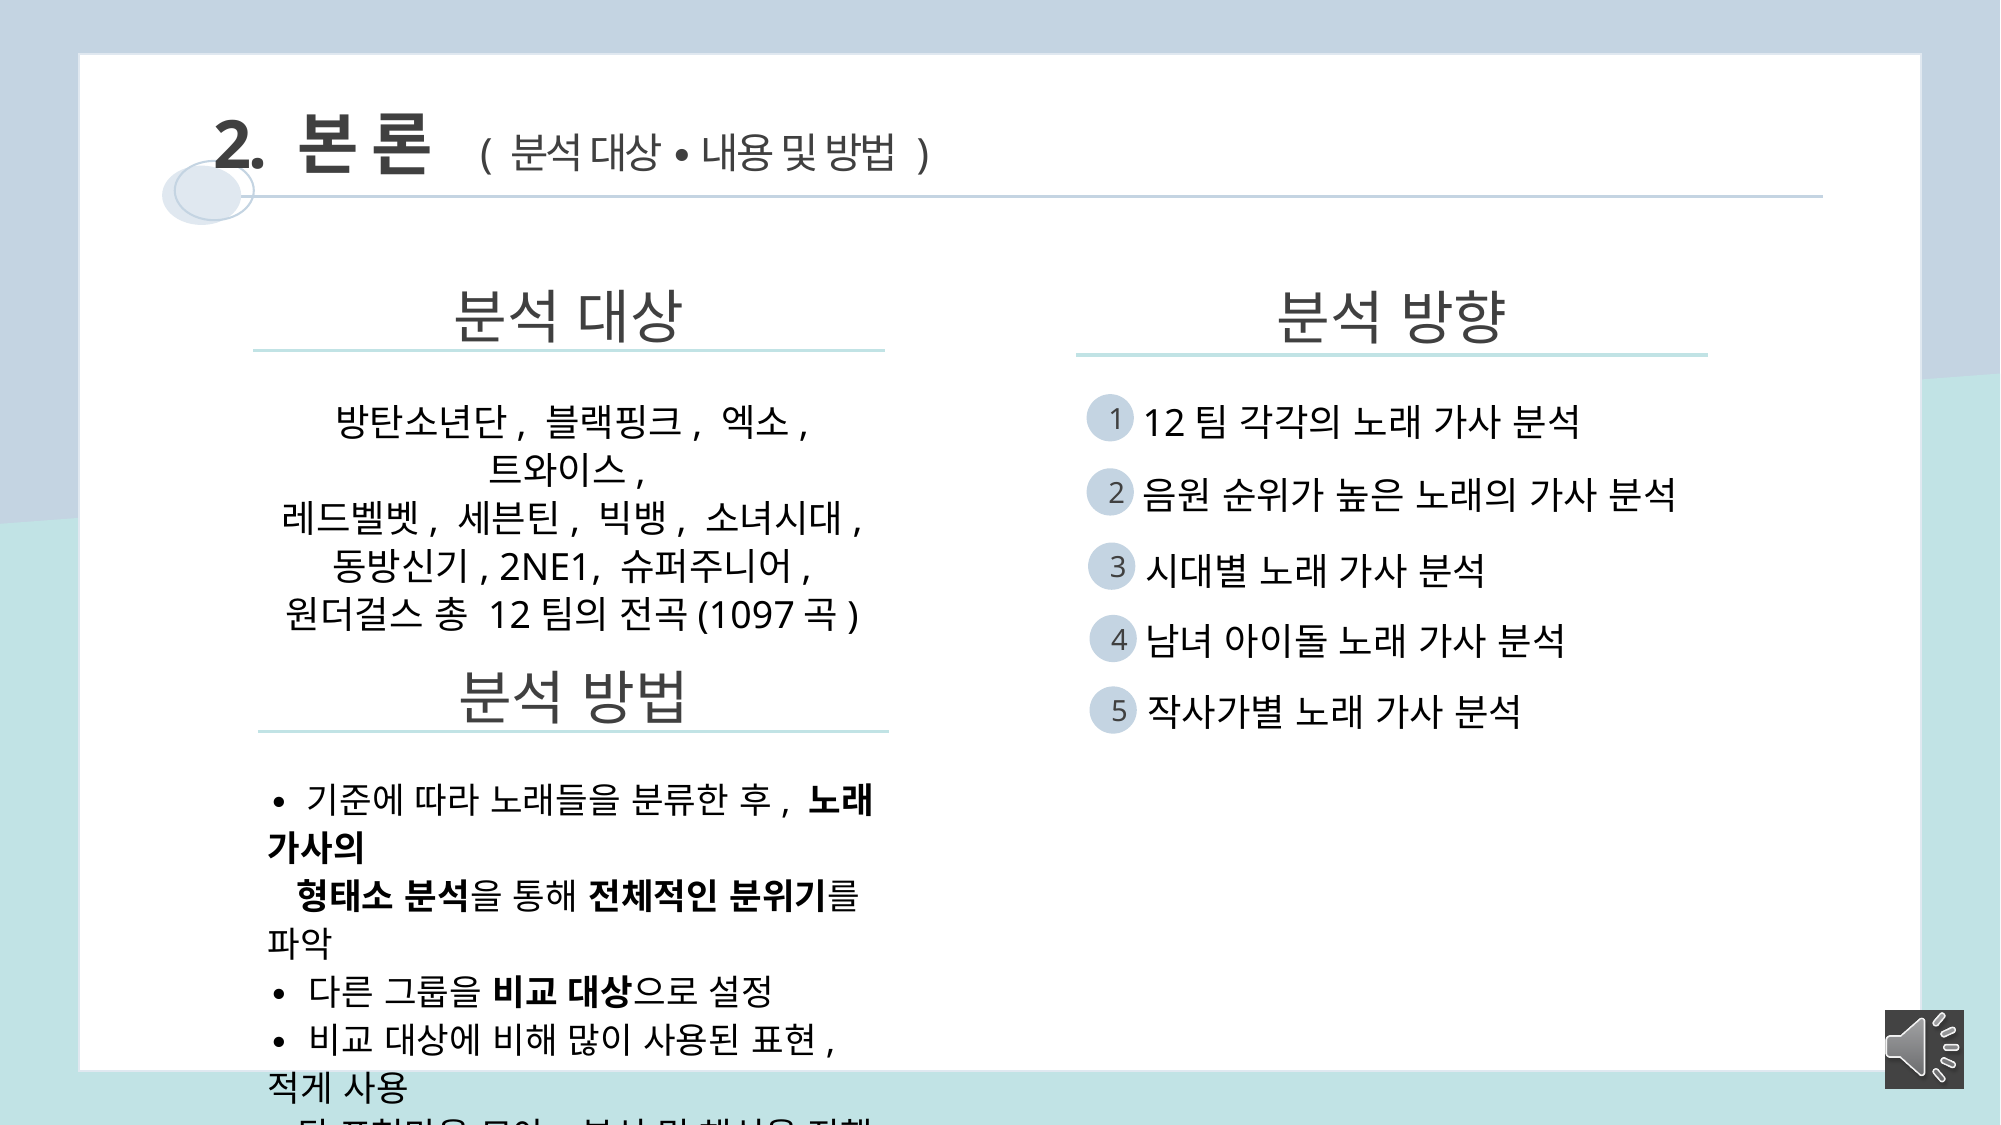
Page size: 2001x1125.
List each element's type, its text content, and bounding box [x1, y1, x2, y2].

picture [1884, 1009, 1965, 1090]
text_box 남녀 아이돌 노래 가사 분석 [1130, 607, 1722, 671]
text_box 2 [1085, 467, 1128, 517]
text_box 4 [1088, 613, 1130, 664]
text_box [248, 272, 896, 597]
text_box 시대별 노래 가사 분석 [1130, 537, 1722, 601]
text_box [253, 653, 901, 1022]
text_box 음원 순위가 높은 노래의 가사 분석 [1128, 461, 1719, 525]
text_box 5 [1088, 685, 1132, 735]
text_box 작사가별 노래 가사 분석 [1132, 678, 1723, 742]
text_box 2. 본 론 ( 분석 대상 ∙ 내용 및 방법 ) [198, 94, 944, 189]
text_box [1076, 273, 1719, 452]
text_box 3 [1087, 541, 1130, 591]
